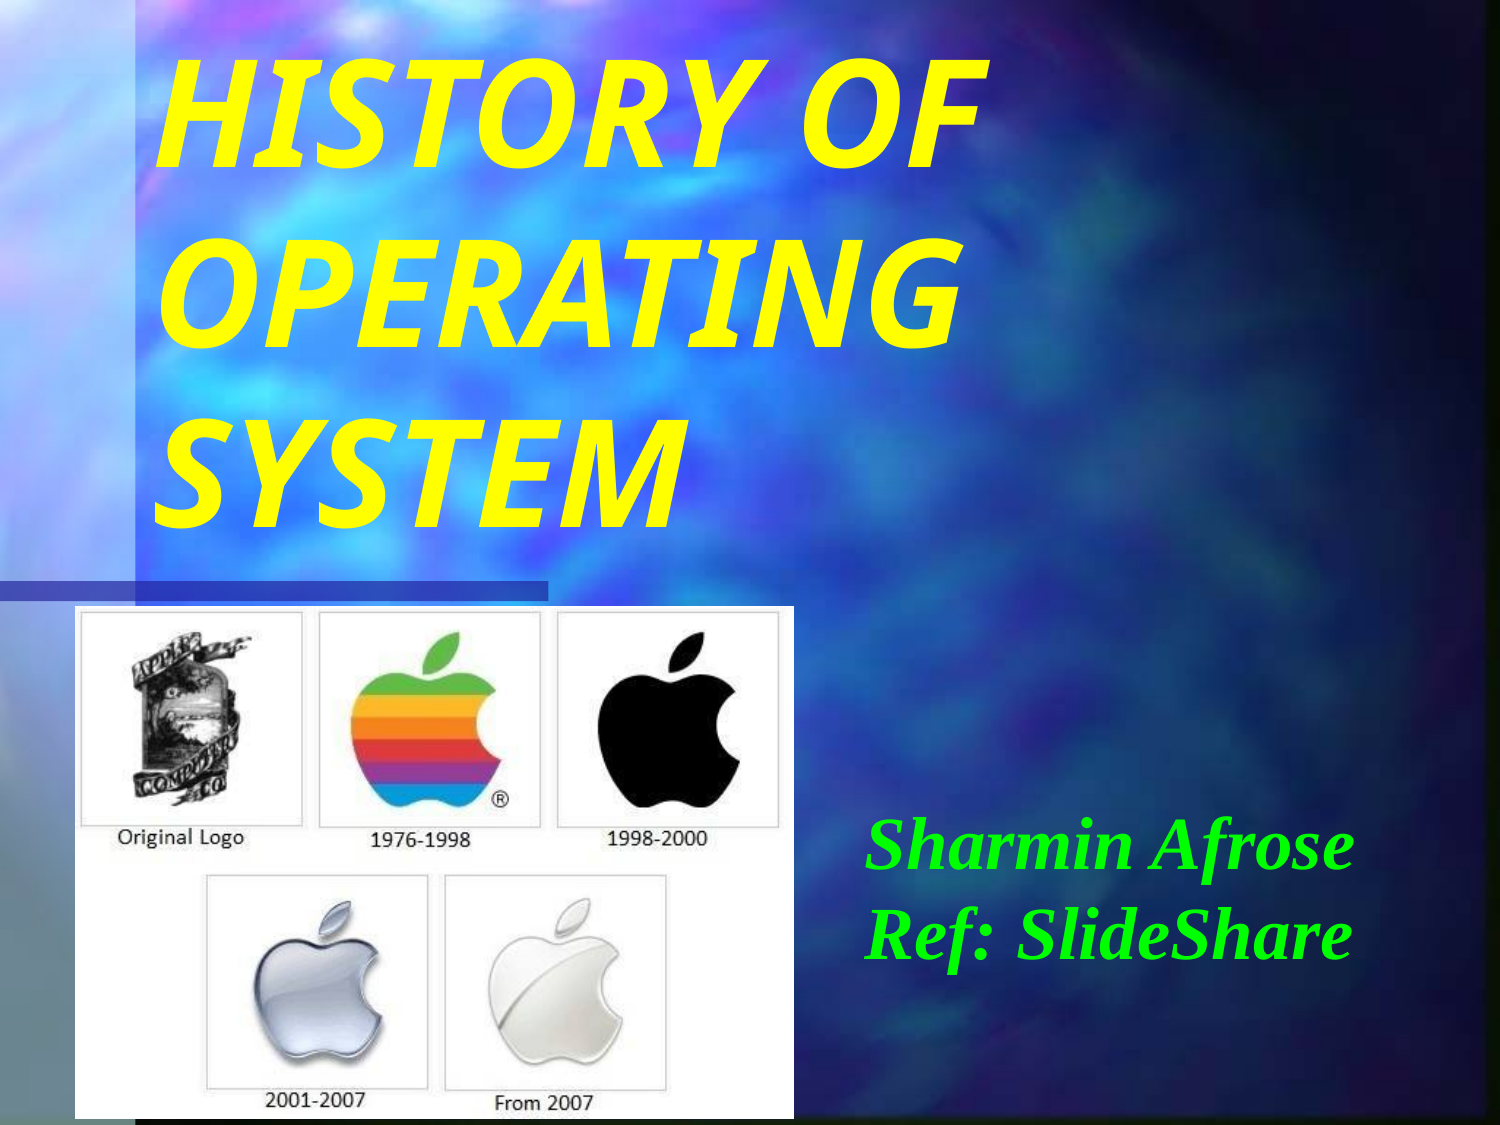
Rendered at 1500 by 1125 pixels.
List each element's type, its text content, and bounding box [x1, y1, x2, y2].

picture [74, 0, 1500, 1125]
text_box Sharmin Afrose Ref: SlideShare [849, 787, 1438, 983]
text_box HISTORY OF OPERATING SYSTEM [137, 10, 1313, 565]
